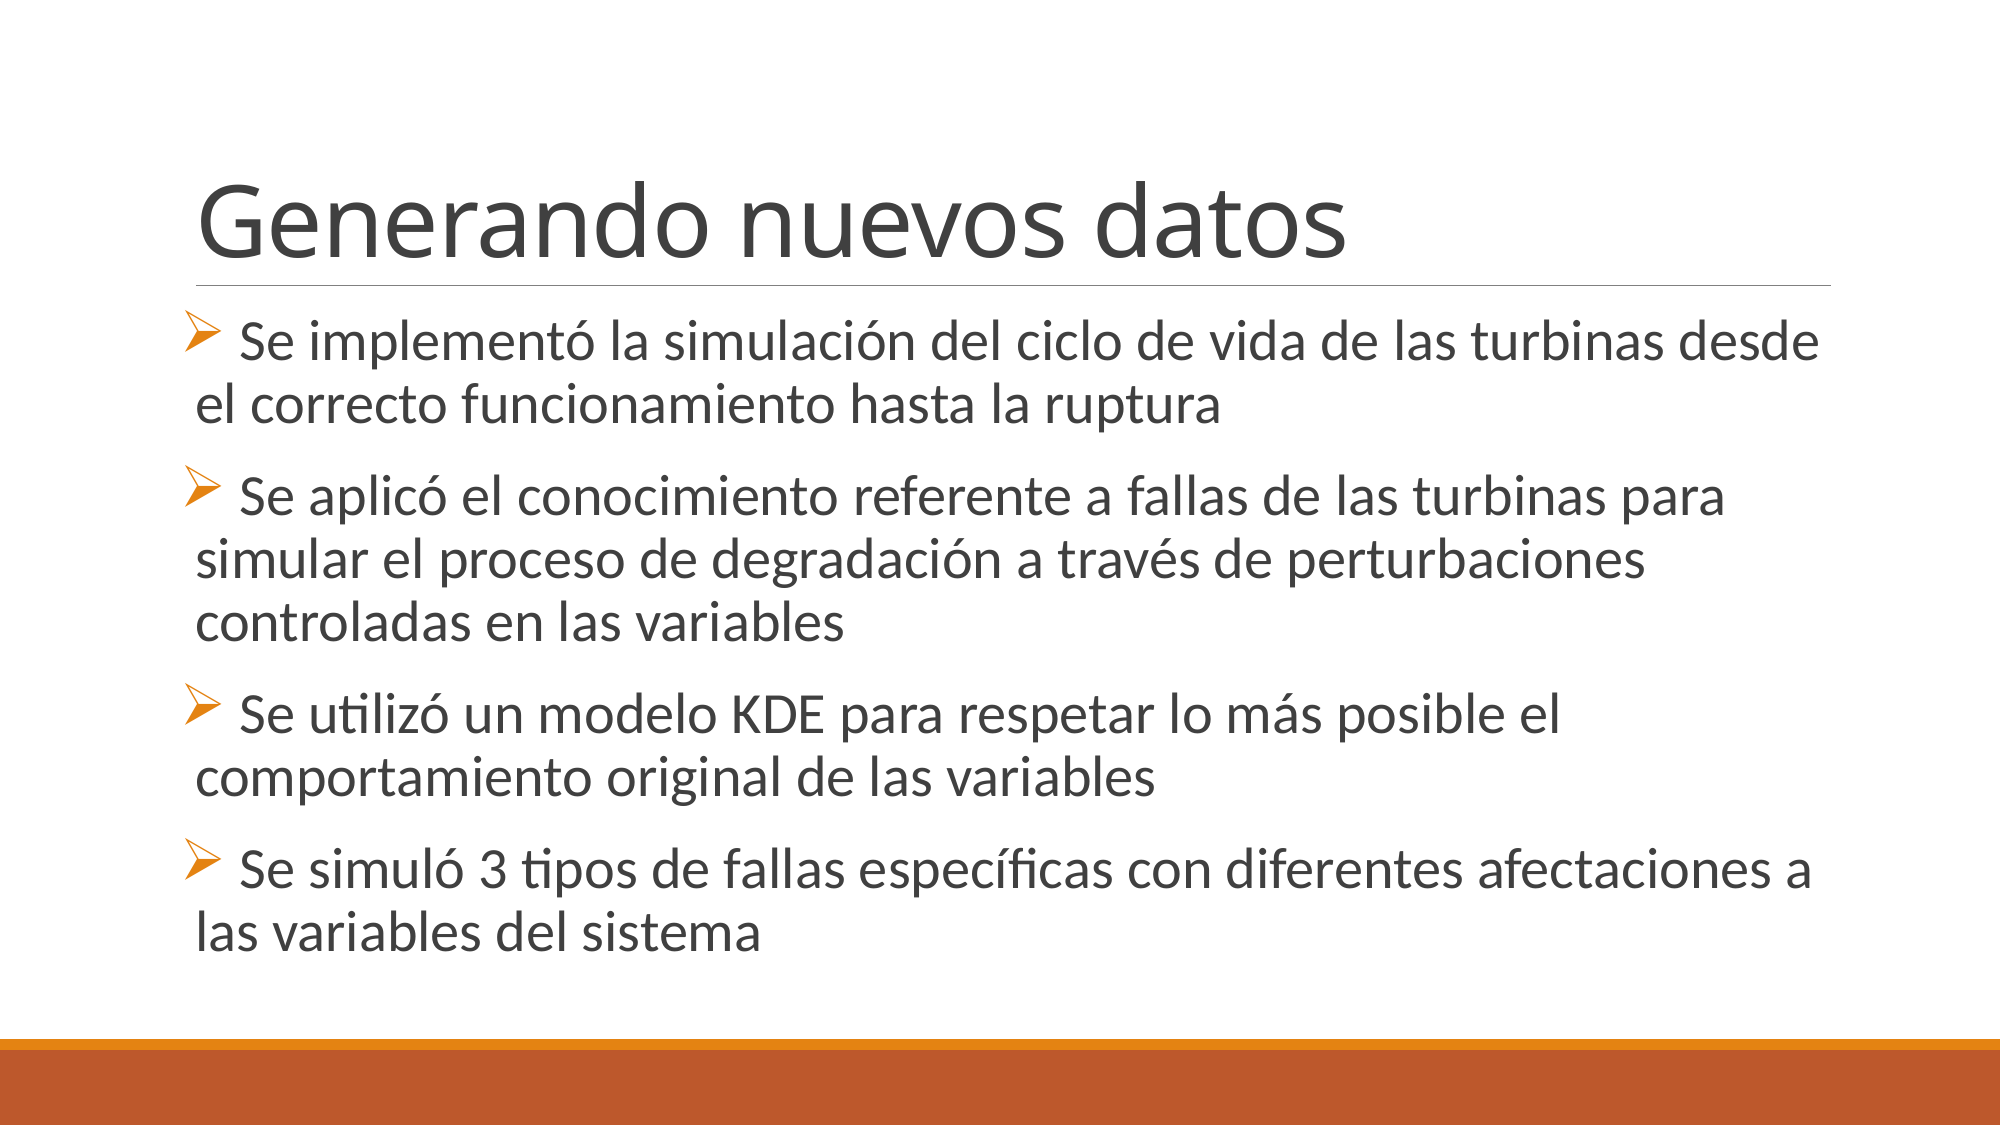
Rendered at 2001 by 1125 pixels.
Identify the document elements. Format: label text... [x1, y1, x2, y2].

title Generando nuevos datos [180, 47, 1830, 285]
list Se implementó la simulación del ciclo de vida de las turbinas desde el correcto funcionamiento hasta la ruptura Se aplicó el conocimiento referente a fallas de las turbinas para simular el proceso de degradación a través de perturbaciones controladas en las variables Se utilizó un modelo KDE para respetar lo más posible el comportamiento original de las variables Se simuló 3 tipos de fallas específicas con diferentes afectaciones a las variables del sistema [180, 302, 1830, 963]
